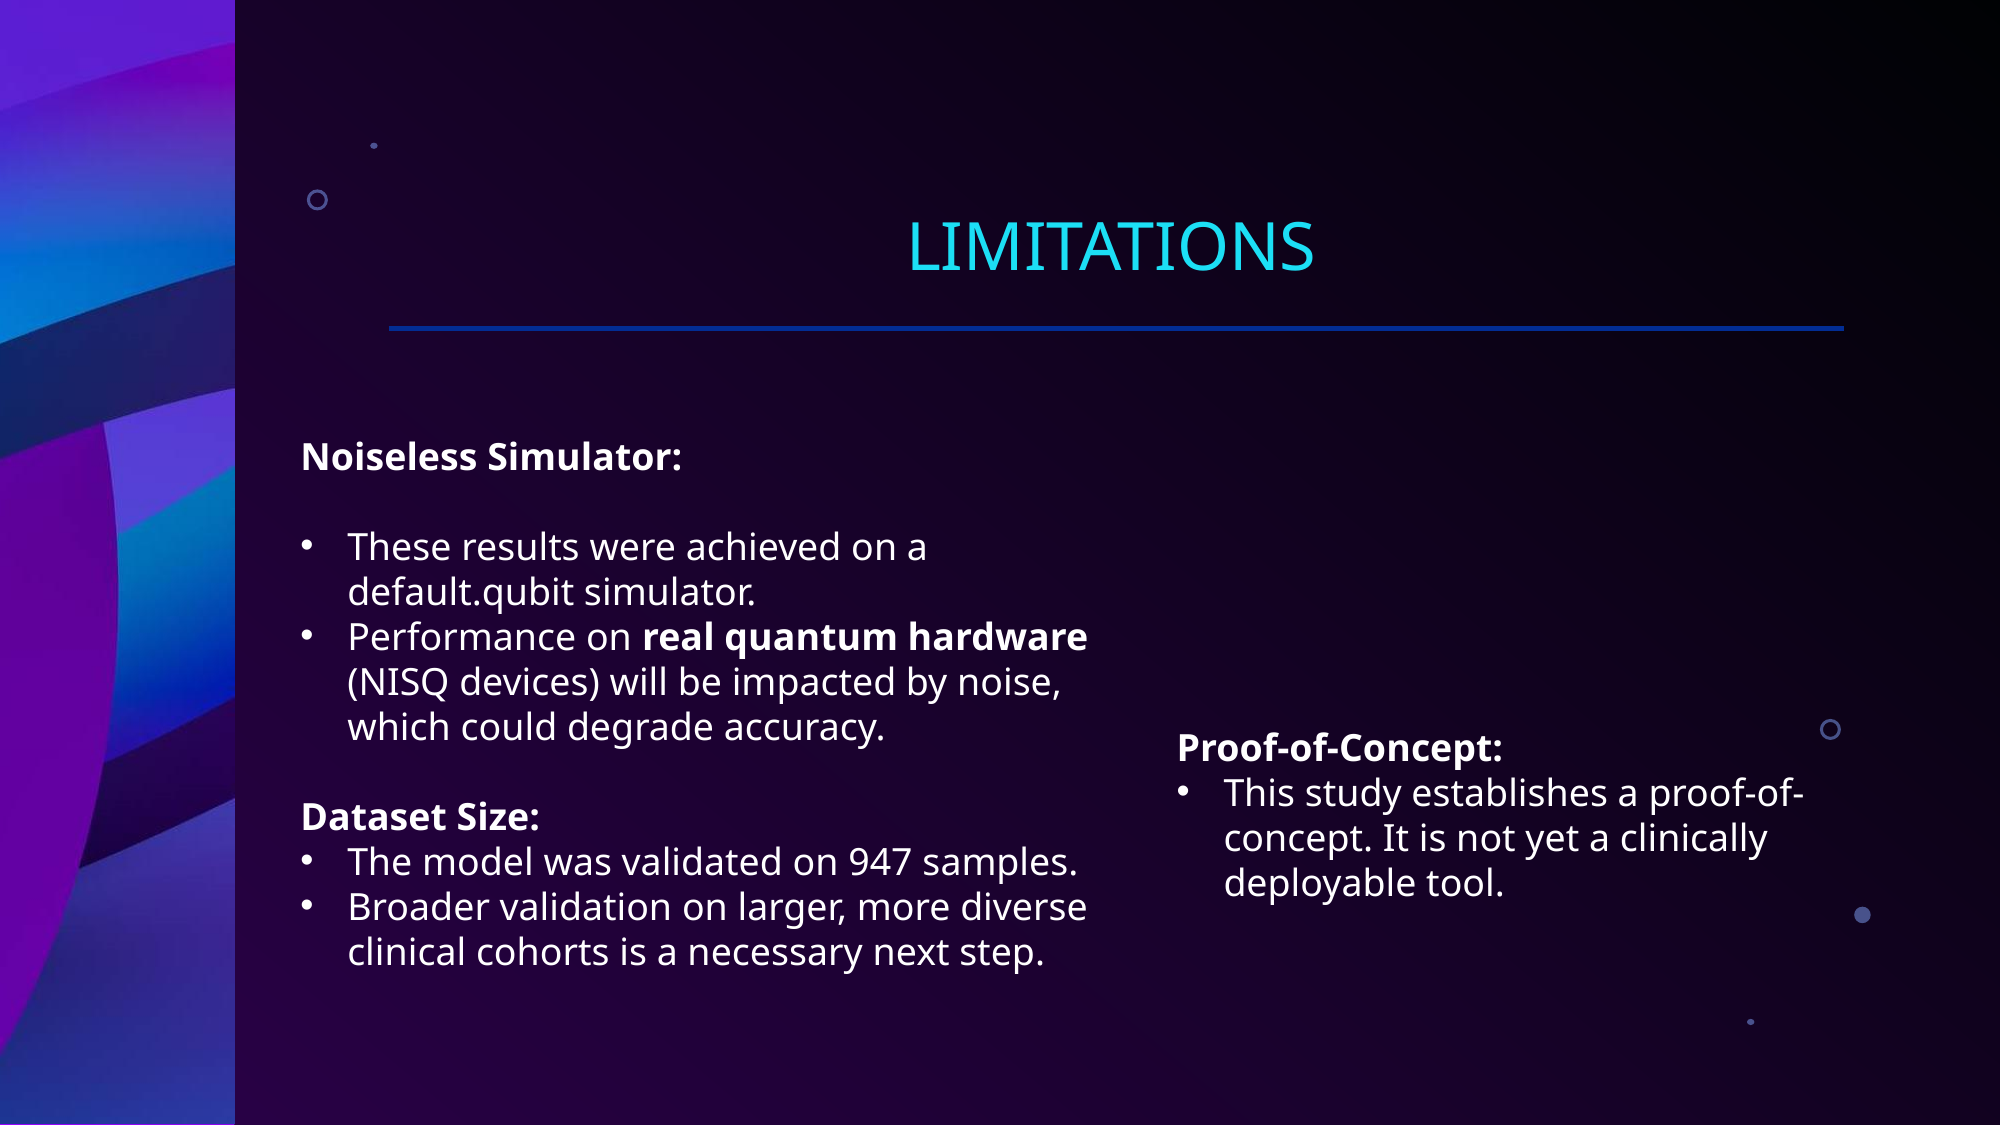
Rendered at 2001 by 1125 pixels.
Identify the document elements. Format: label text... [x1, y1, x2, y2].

picture [0, 0, 235, 1124]
text_box Proof-of-Concept: This study establishes a proof-of-concept. It is not yet a clinically deployable tool. [1161, 716, 1944, 1018]
title Limitations [393, 26, 1845, 292]
list Noiseless Simulator: These results were achieved on a default.qubit simulator. Performance on real quantum hardware (NISQ devices) will be impacted by noise, which could degrade accuracy. Dataset Size: The model was validated on 947 samples. Broader validation on larger, more diverse clinical cohorts is a necessary next step. [285, 421, 1108, 1074]
